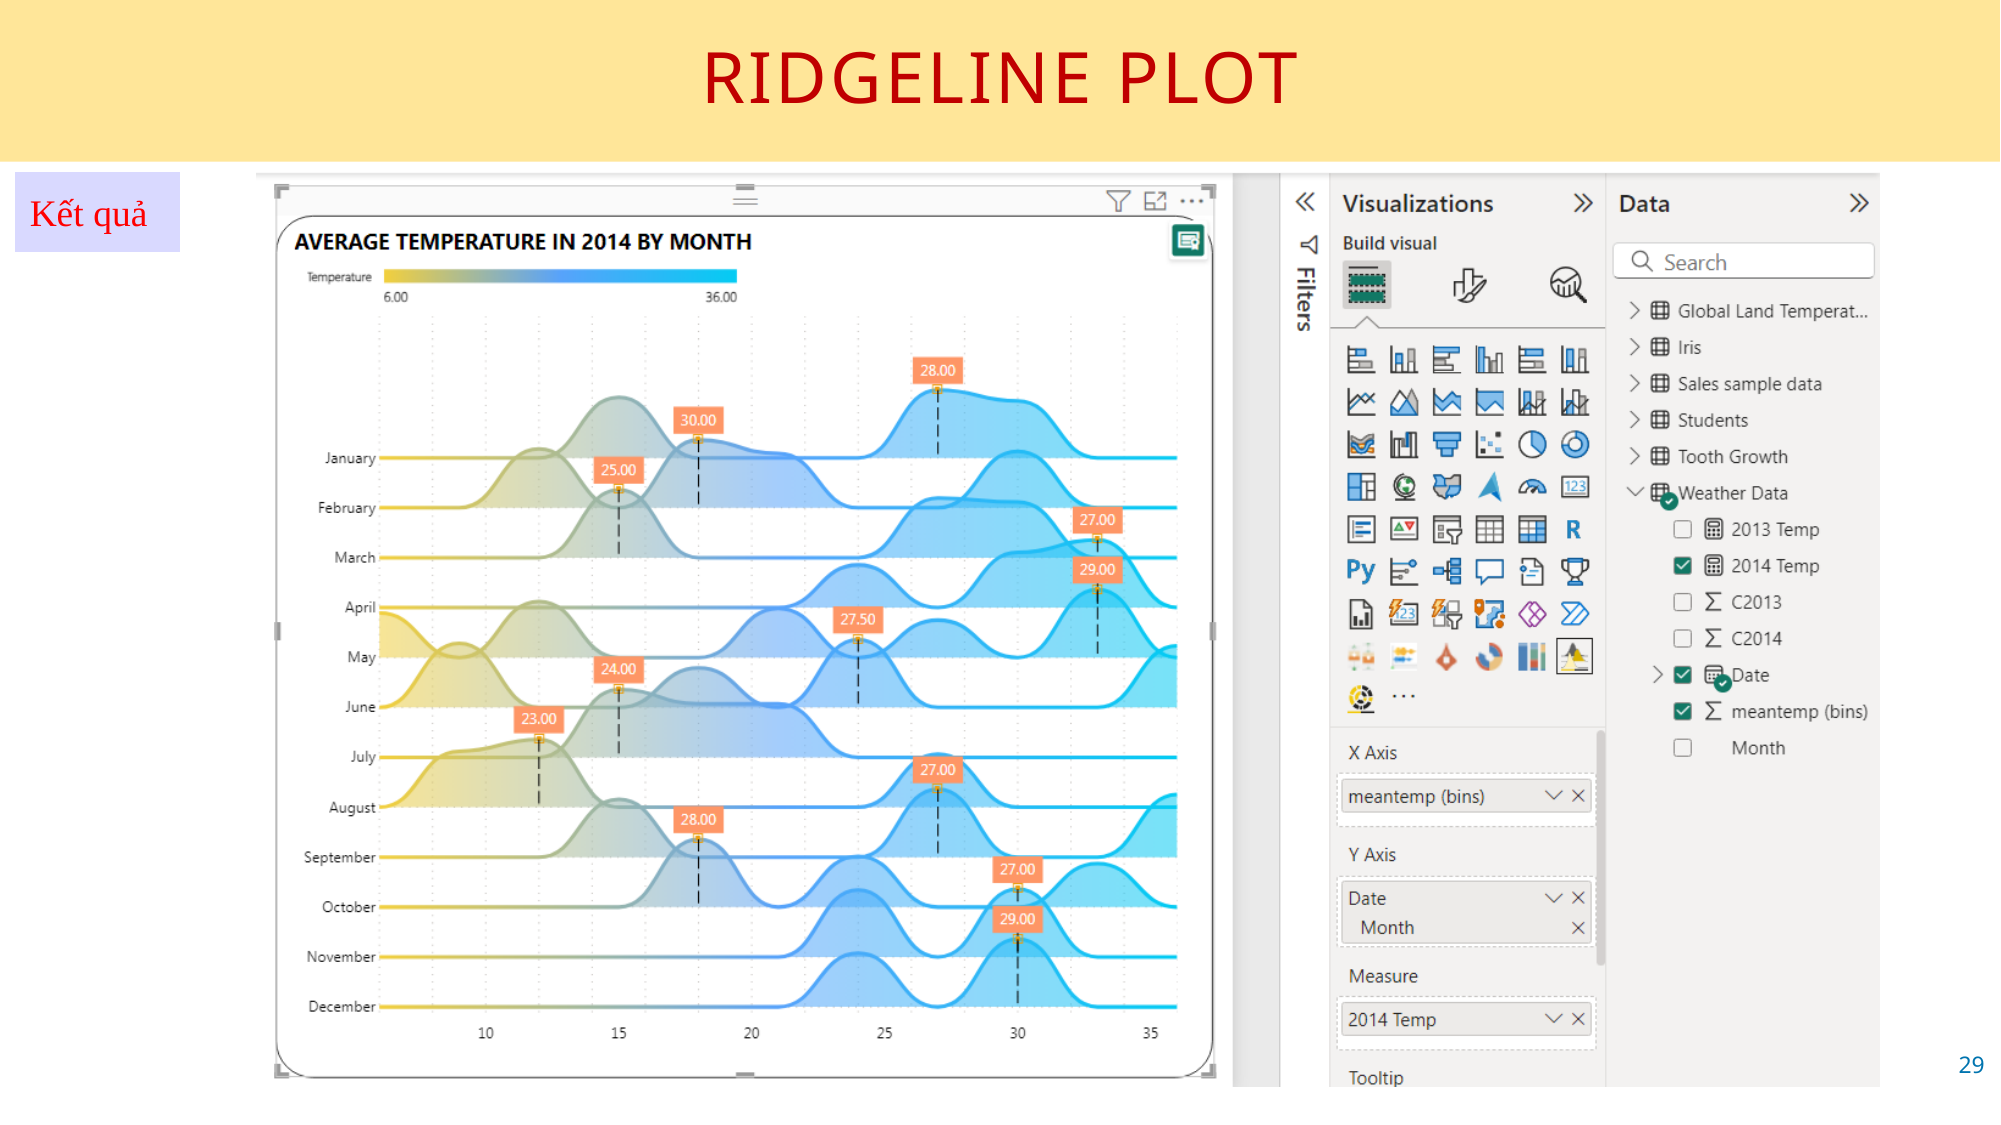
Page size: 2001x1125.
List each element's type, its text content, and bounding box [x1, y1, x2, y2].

picture [255, 172, 1880, 1087]
text_box Kết quả [14, 171, 181, 253]
slide_number 29 [1550, 1036, 2000, 1097]
title RIDGELINE PLOT [0, 0, 2000, 162]
